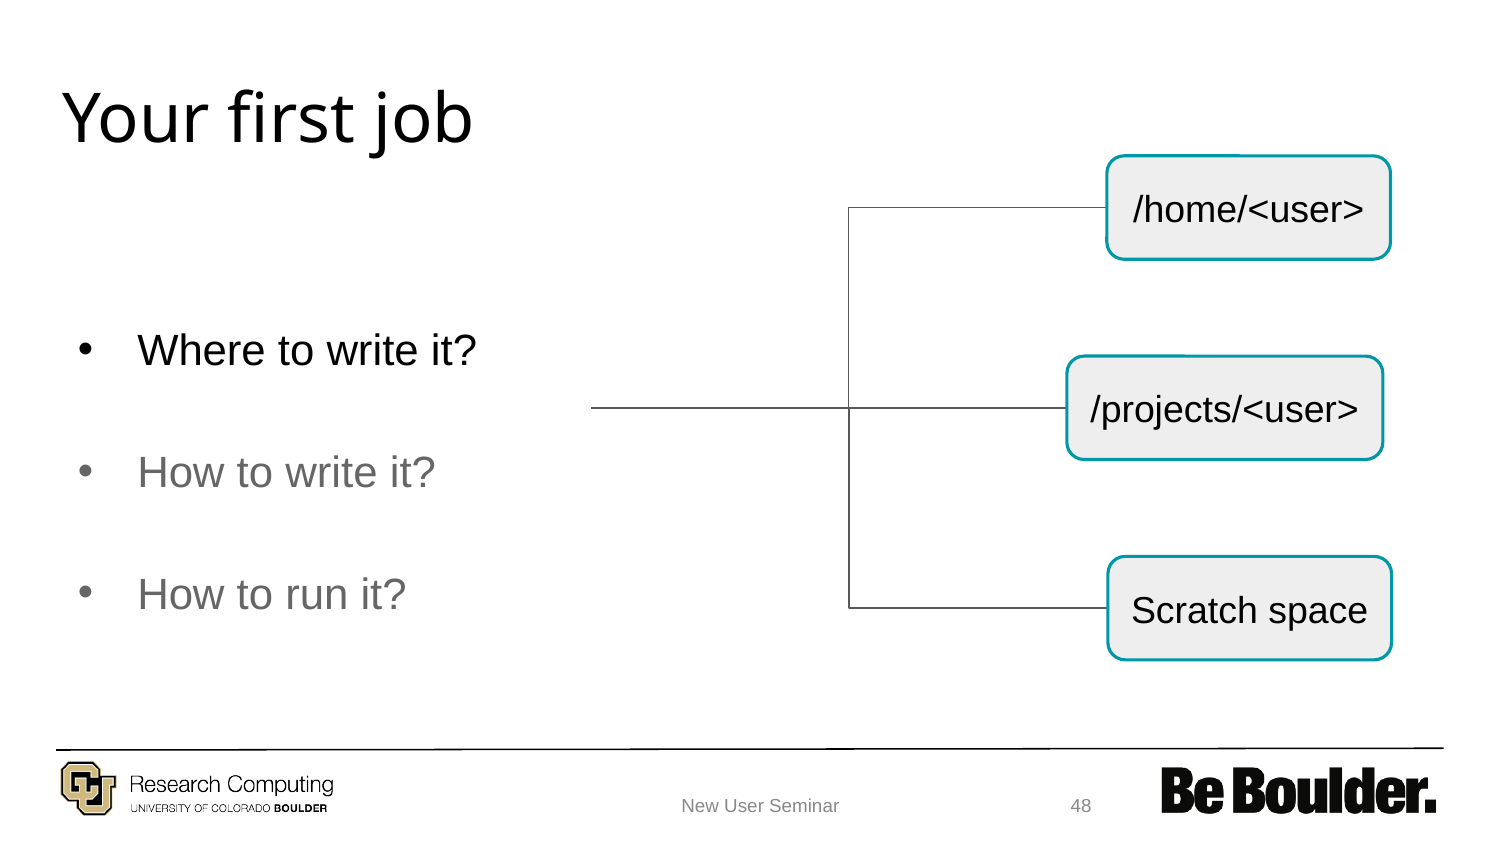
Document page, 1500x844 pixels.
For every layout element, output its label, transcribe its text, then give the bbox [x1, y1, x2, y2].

footer New User Seminar [507, 782, 1014, 827]
slide_number ‹#› [1059, 782, 1144, 827]
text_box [591, 155, 1392, 660]
picture [1143, 761, 1454, 816]
title Your first job [51, 72, 1449, 167]
picture [60, 761, 333, 816]
list Where to write it? How to write it? How to run it? [51, 264, 629, 702]
